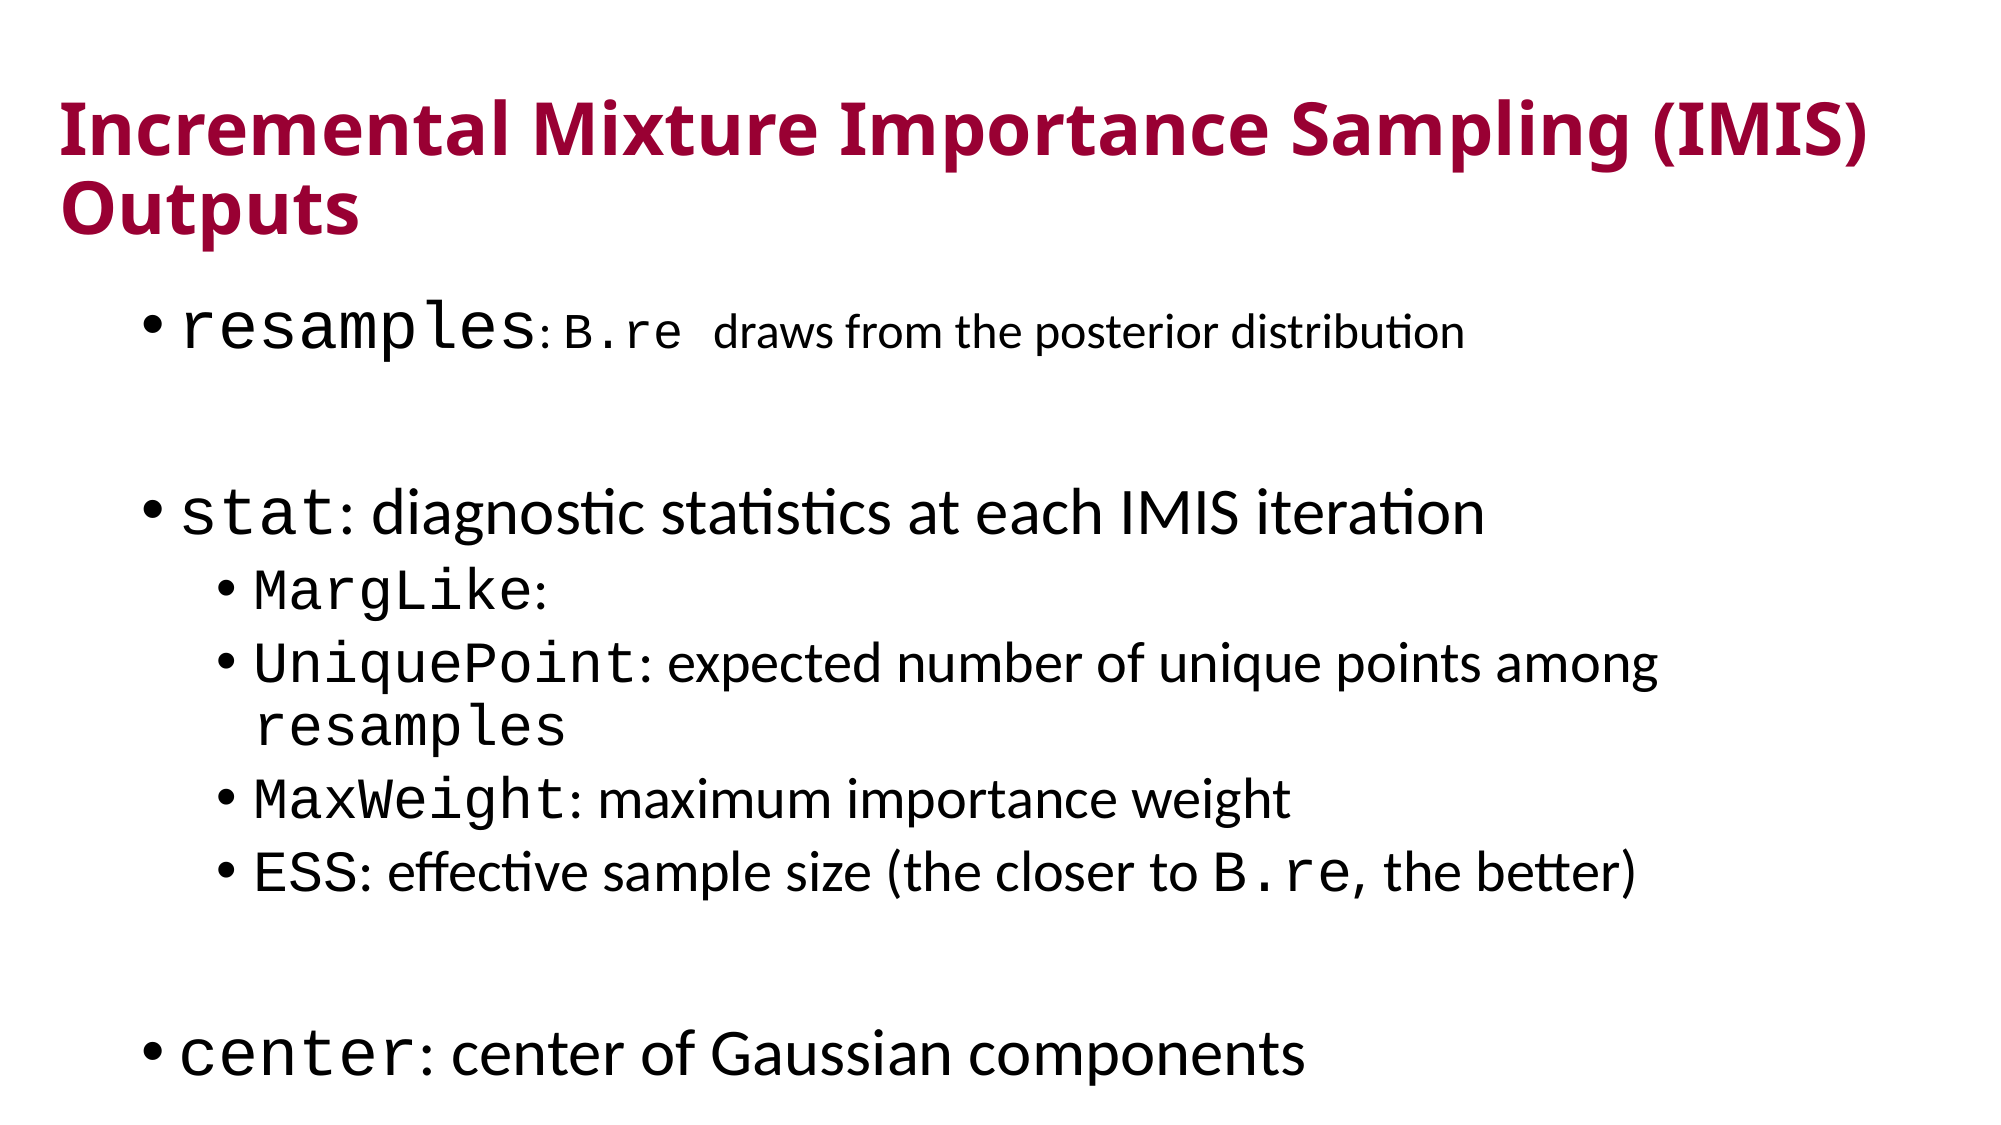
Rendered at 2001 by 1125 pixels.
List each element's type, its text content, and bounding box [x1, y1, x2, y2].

list resamples: B.re draws from the posterior distribution stat: diagnostic statistics at each IMIS iteration MargLike: UniquePoint: expected number of unique points among resamples MaxWeight: maximum importance weight ESS: effective sample size (the closer to B.re, the better) center: center of Gaussian components [125, 284, 1897, 1125]
title Incremental Mixture Importance Sampling (IMIS) Outputs [44, 58, 1956, 284]
